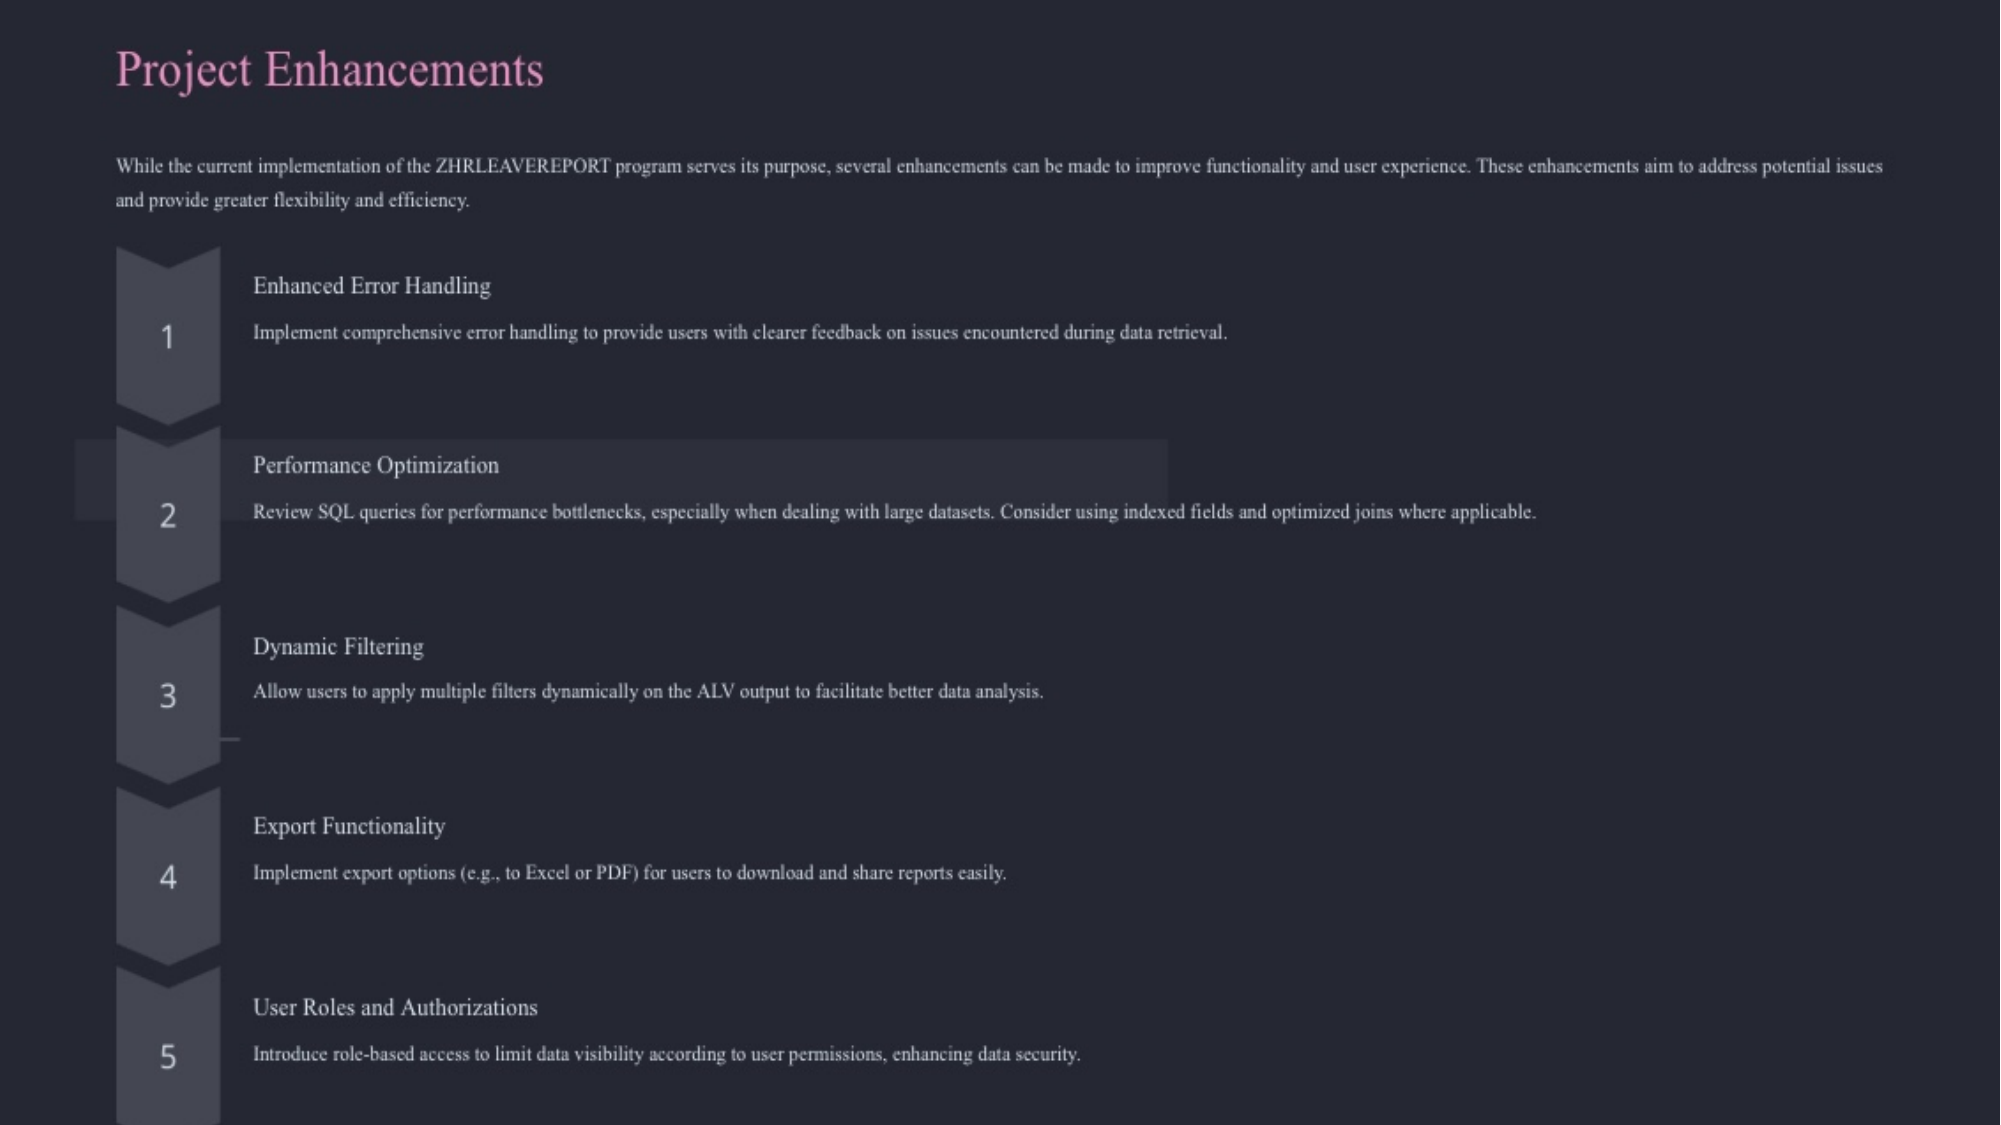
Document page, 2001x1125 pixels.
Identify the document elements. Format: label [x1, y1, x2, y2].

list [0, 0, 2000, 1125]
